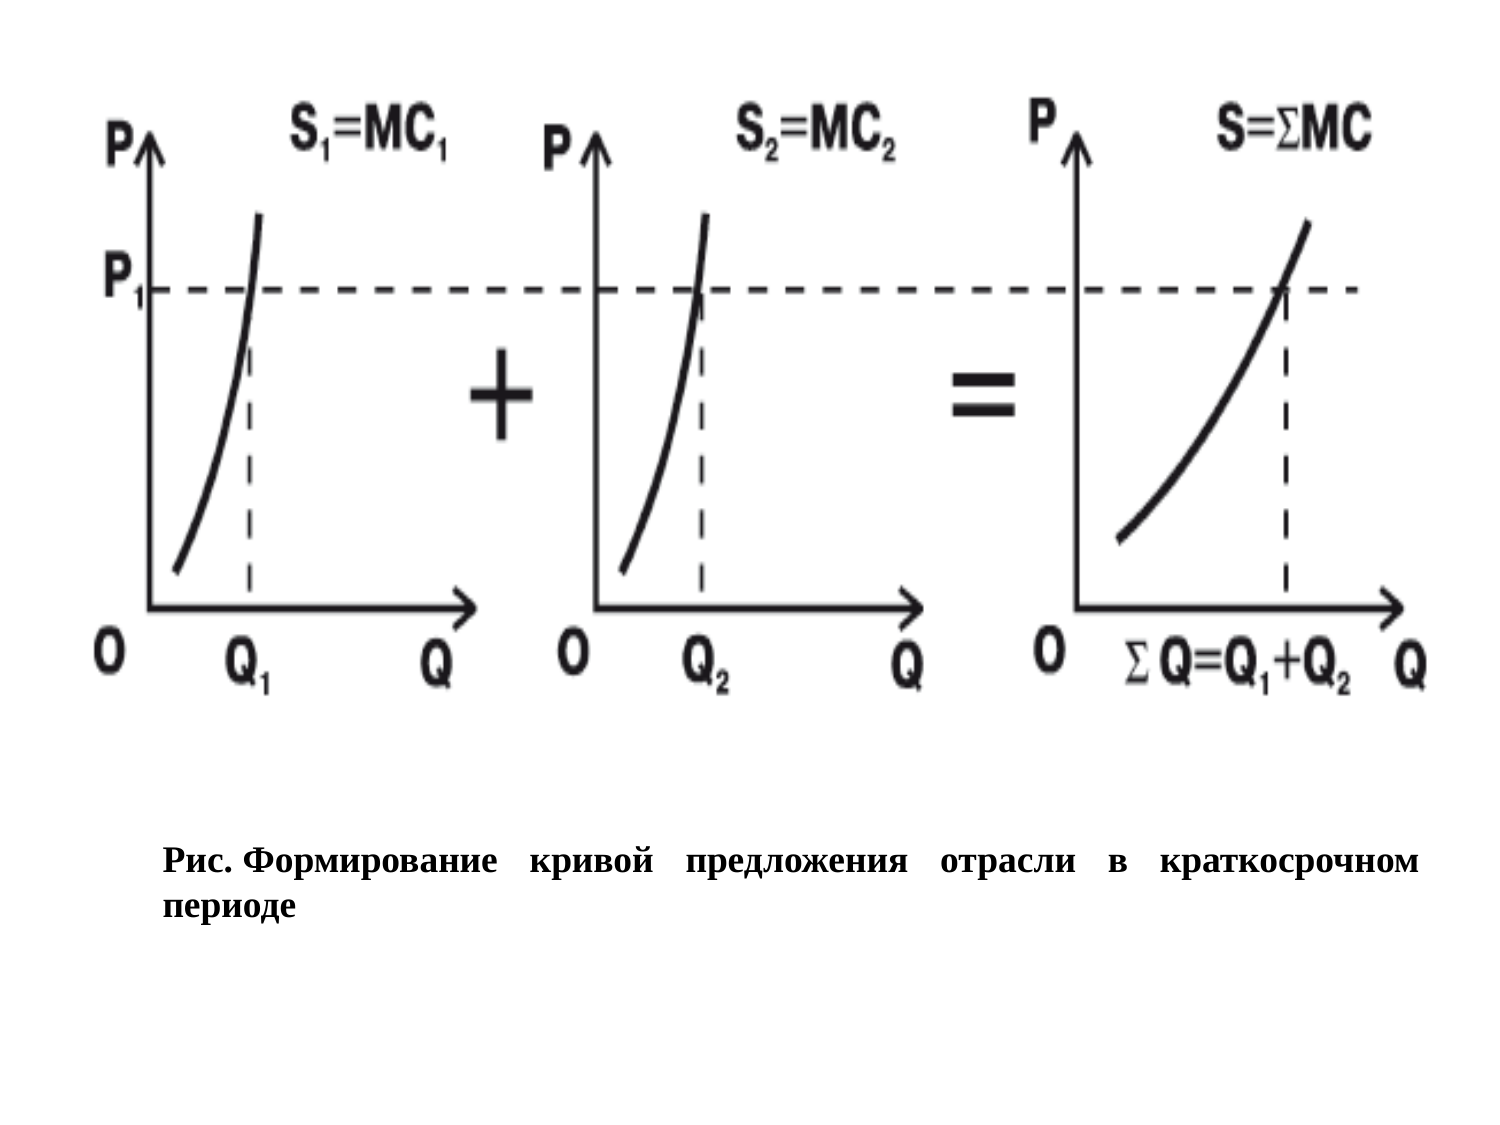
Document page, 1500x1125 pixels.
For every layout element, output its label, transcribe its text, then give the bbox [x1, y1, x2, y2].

text_box Рис. Формирование кривой предложения отрасли в краткосрочном периоде [147, 827, 1436, 978]
picture [88, 89, 1436, 717]
